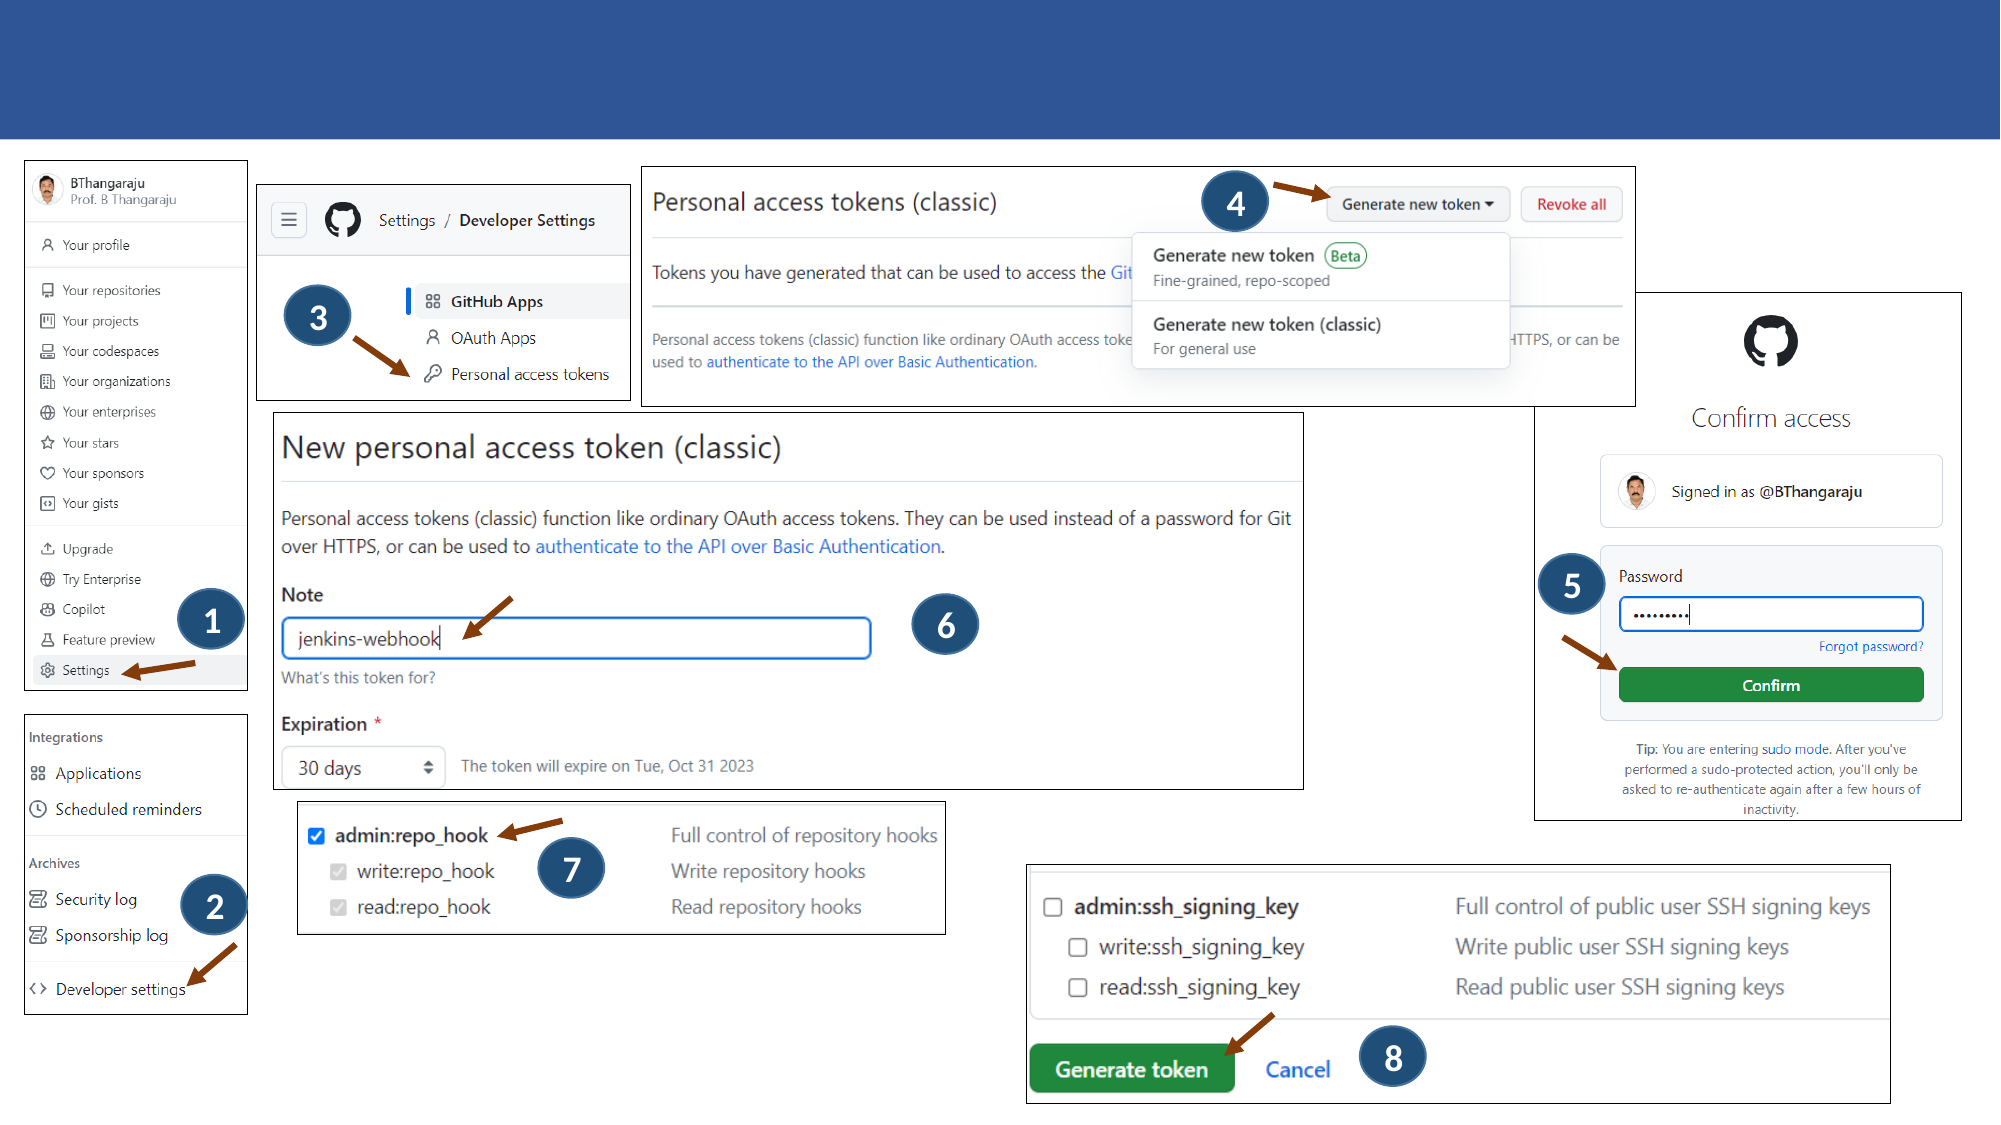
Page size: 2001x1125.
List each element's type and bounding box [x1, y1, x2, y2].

text_box [24, 160, 1962, 1104]
